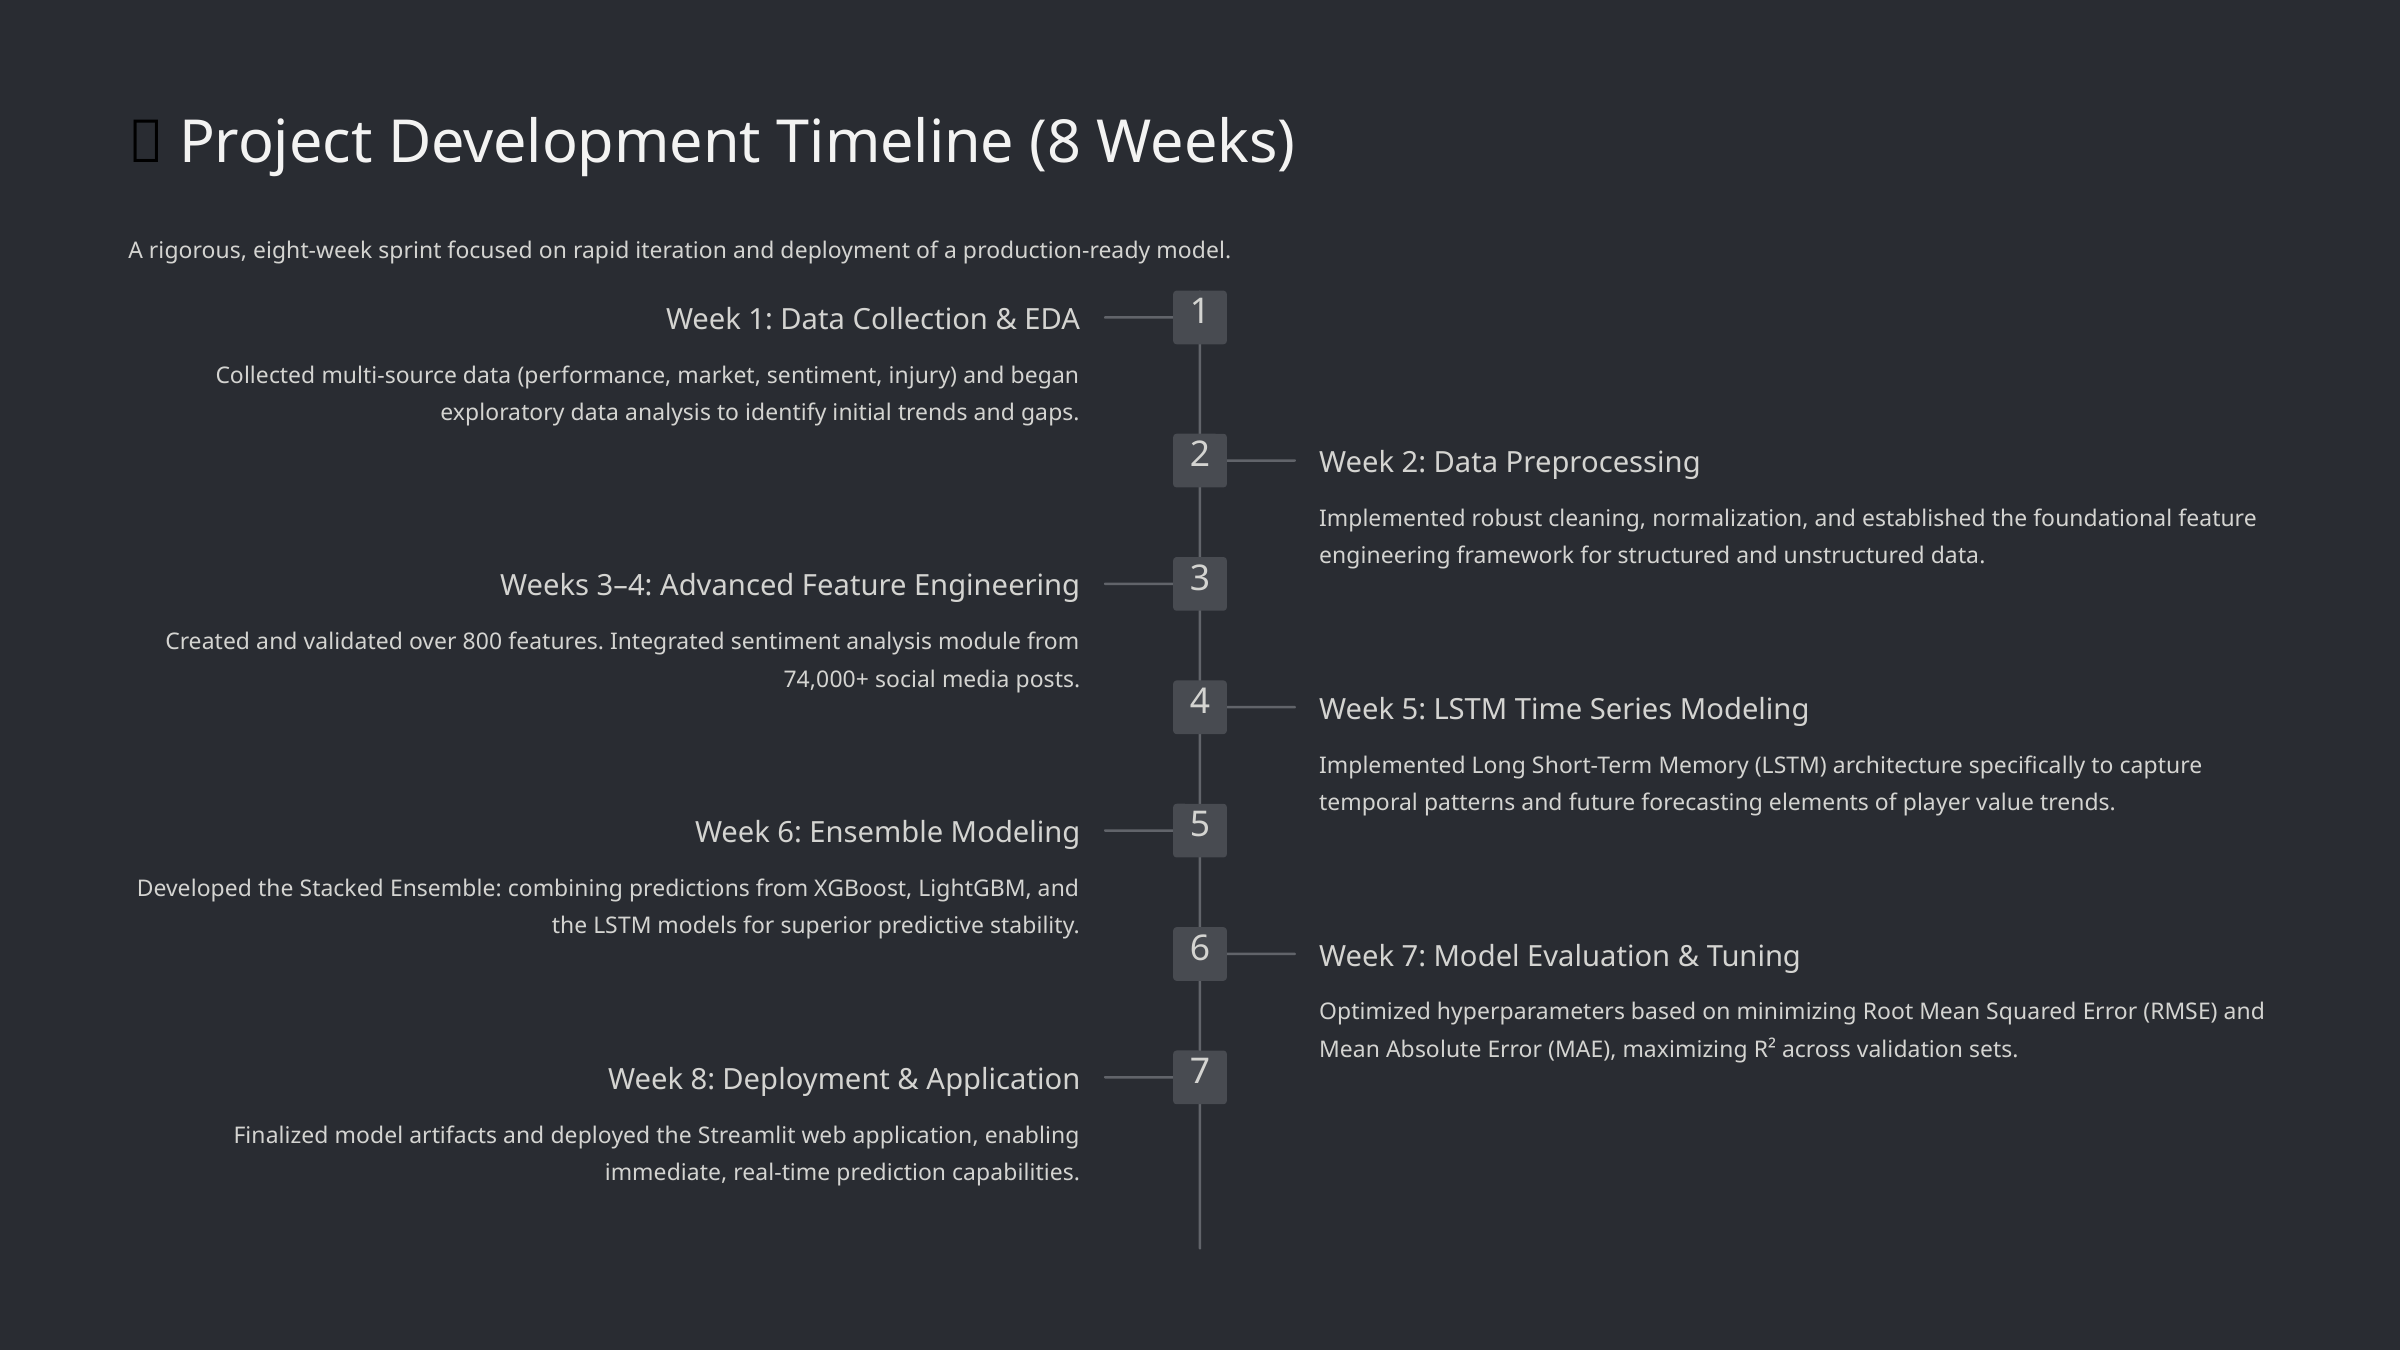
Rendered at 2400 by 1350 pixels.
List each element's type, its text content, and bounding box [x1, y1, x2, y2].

text_box [1198, 858, 1202, 927]
text_box [1227, 705, 1296, 709]
text_box [1173, 557, 1227, 611]
text_box Implemented robust cleaning, normalization, and established the foundational feature engineering framework for structured and unstructured data. [1319, 493, 2272, 570]
text_box Weeks 3–4: Advanced Feature Engineering [497, 565, 1081, 603]
text_box [1173, 803, 1227, 858]
text_box Week 1: Data Collection & EDA [663, 298, 1081, 337]
text_box [1173, 680, 1227, 735]
text_box [1104, 582, 1173, 586]
text_box [1173, 290, 1227, 345]
text_box [1198, 488, 1202, 557]
text_box 5 [1182, 808, 1218, 853]
text_box Optimized hyperparameters based on minimizing Root Mean Squared Error (RMSE) and Mean Absolute Error (MAE), maximizing R² across validation sets. [1319, 986, 2272, 1064]
text_box Developed the Stacked Ensemble: combining predictions from XGBoost, LightGBM, and the LSTM models for superior predictive stability. [128, 863, 1081, 940]
text_box 7 [1182, 1054, 1218, 1100]
text_box 4 [1182, 684, 1218, 730]
text_box Finalized model artifacts and deployed the Streamlit web application, enabling immediate, real-time prediction capabilities. [128, 1110, 1081, 1187]
text_box A rigorous, eight-week sprint focused on rapid iteration and deployment of a production-ready model. [128, 225, 2272, 264]
text_box Week 7: Model Evaluation & Tuning [1319, 935, 1799, 973]
text_box [1173, 927, 1227, 981]
text_box [1173, 1050, 1227, 1105]
text_box [1198, 611, 1202, 680]
text_box [1227, 952, 1296, 956]
text_box Week 5: LSTM Time Series Modeling [1319, 688, 1810, 726]
text_box 3 [1182, 561, 1218, 607]
text_box [1198, 735, 1202, 803]
text_box 2 [1182, 438, 1218, 483]
text_box Collected multi-source data (performance, market, sentiment, injury) and began exploratory data analysis to identify initial trends and gaps. [128, 350, 1081, 427]
text_box [1198, 1105, 1202, 1250]
text_box Week 6: Ensemble Modeling [695, 811, 1081, 850]
text_box 📅 Project Development Timeline (8 Weeks) [128, 100, 1325, 178]
text_box Week 2: Data Preprocessing [1319, 441, 1702, 480]
text_box Implemented Long Short-Term Memory (LSTM) architecture specifically to capture temporal patterns and future forecasting elements of player value trends. [1319, 740, 2272, 817]
text_box [1198, 345, 1202, 433]
text_box 6 [1182, 931, 1218, 977]
text_box 1 [1182, 295, 1218, 340]
text_box Week 8: Deployment & Application [606, 1058, 1081, 1096]
text_box [1198, 981, 1202, 1050]
text_box [1173, 433, 1227, 488]
text_box Created and validated over 800 features. Integrated sentiment analysis module from 74,000+ social media posts. [128, 616, 1081, 694]
